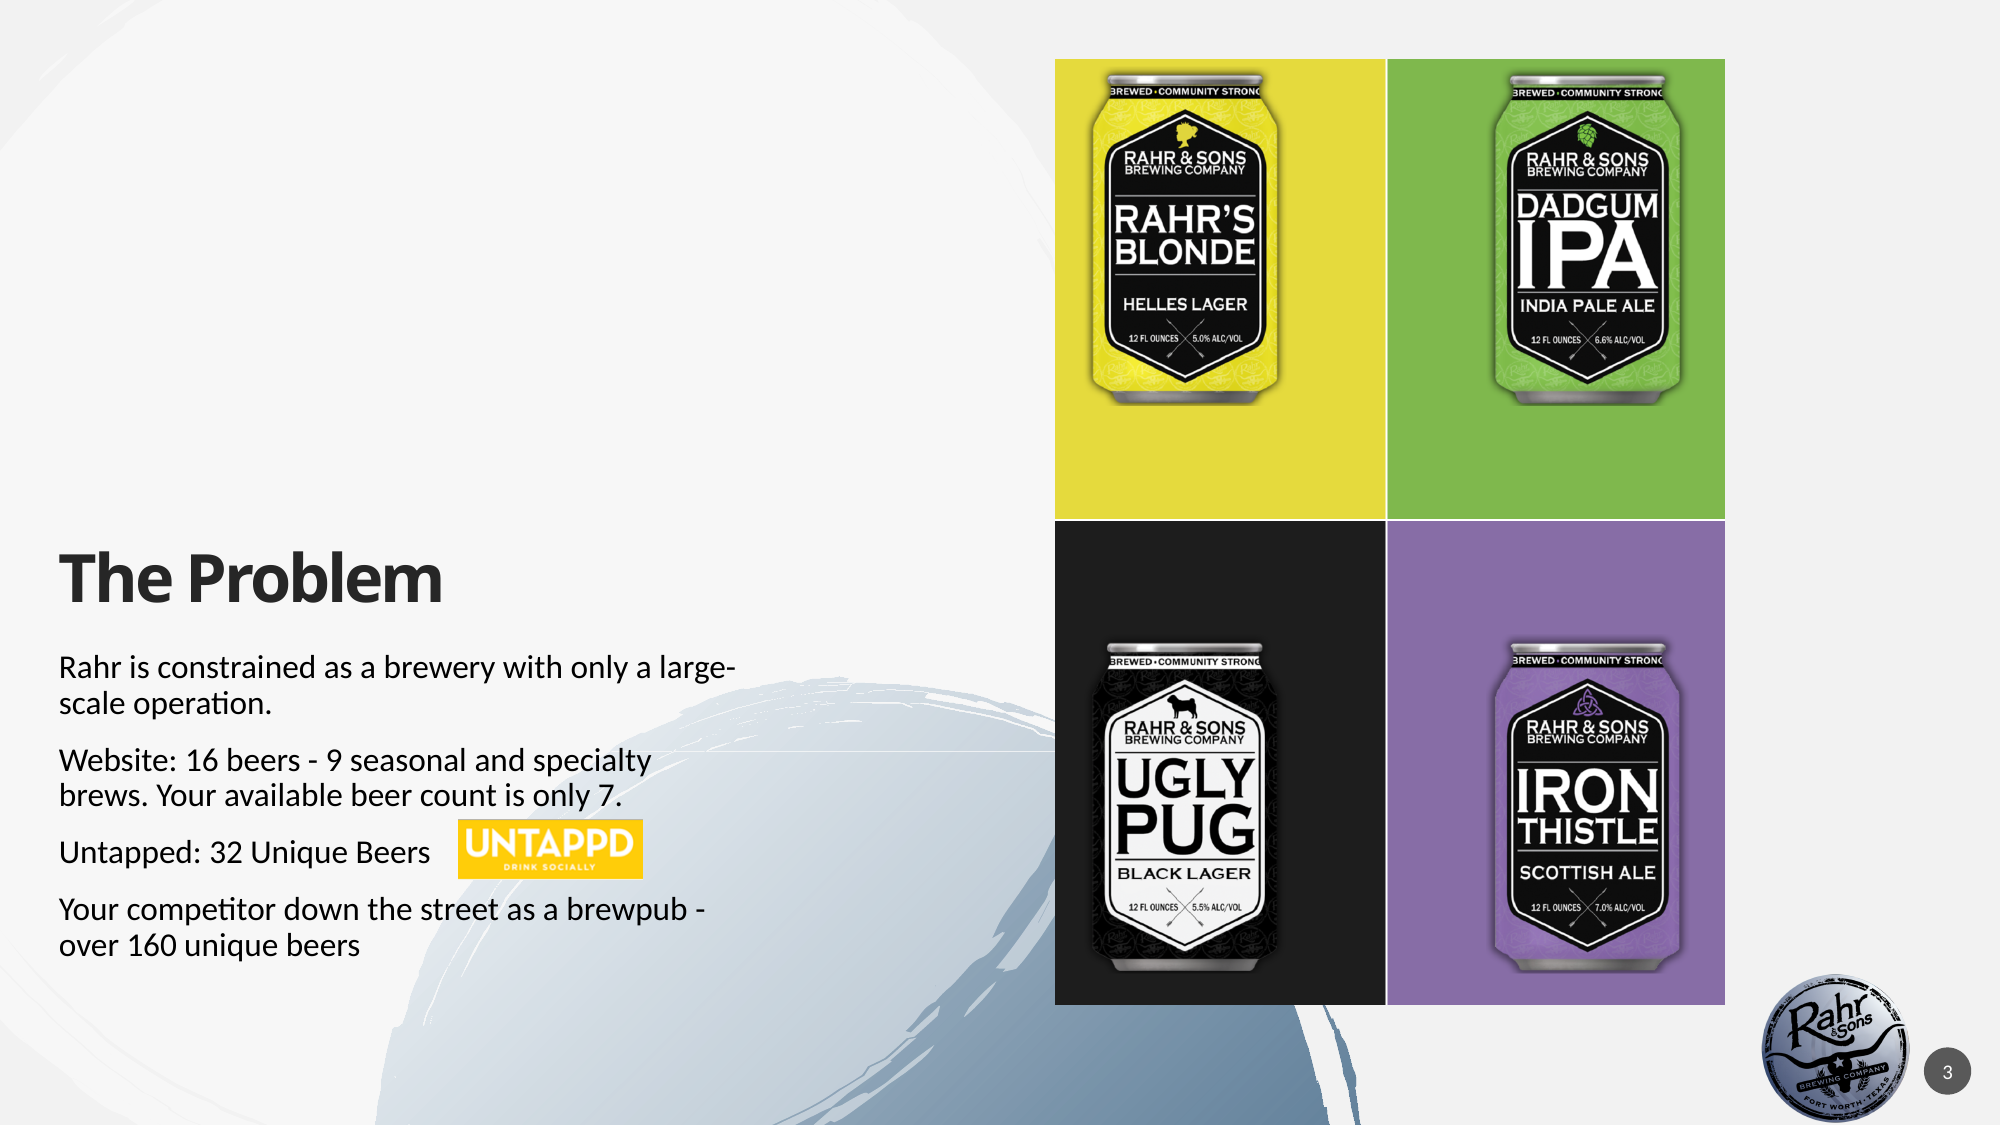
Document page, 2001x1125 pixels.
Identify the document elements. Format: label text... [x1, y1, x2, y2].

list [1054, 59, 1725, 1005]
picture [458, 819, 643, 880]
picture [1758, 974, 1913, 1123]
slide_number 3 [1923, 1047, 1972, 1095]
title The Problem [59, 59, 746, 617]
list Rahr is constrained as a brewery with only a large-scale operation. Website: 16 beers - 9 seasonal and specialty brews. Your available beer count is only 7. Untapped: 32 Unique Beers Your competitor down the street as a brewpub - over 160 unique beers [59, 649, 746, 1005]
